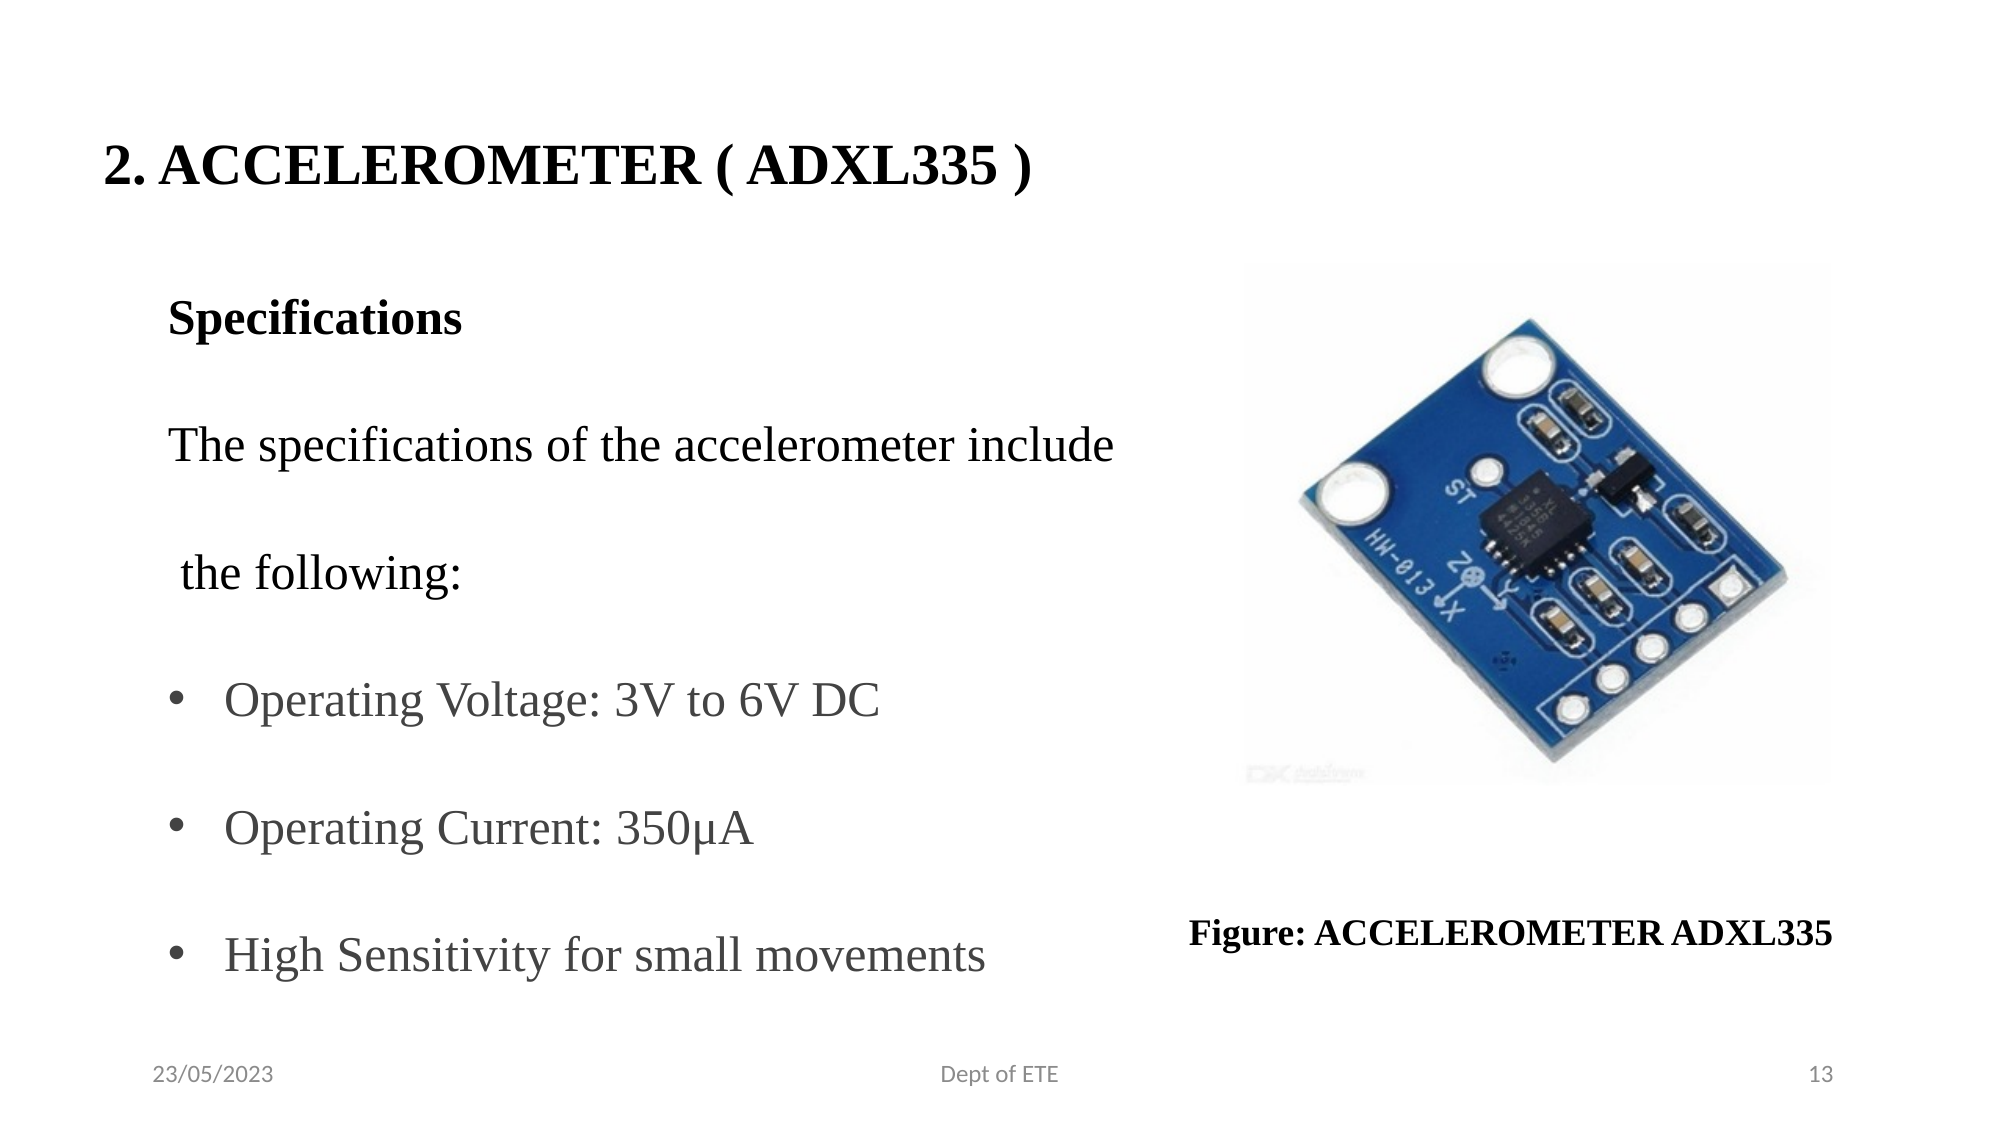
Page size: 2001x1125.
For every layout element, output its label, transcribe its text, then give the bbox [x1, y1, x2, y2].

slide_number 13 [1398, 1042, 1849, 1103]
footer Dept of ETE [662, 1042, 1338, 1103]
text_box Figure: ACCELEROMETER ADXL335 [1399, 878, 1954, 961]
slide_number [137, 1042, 588, 1103]
text_box 2. ACCELEROMETER ( ADXL335 ) [88, 84, 1323, 204]
text_box Specifications The specifications of the accelerometer include the following: Operating Voltage: 3V to 6V DC Operating Current: 350μA High Sensitivity for small movements [153, 247, 1399, 990]
picture [1173, 263, 1903, 786]
